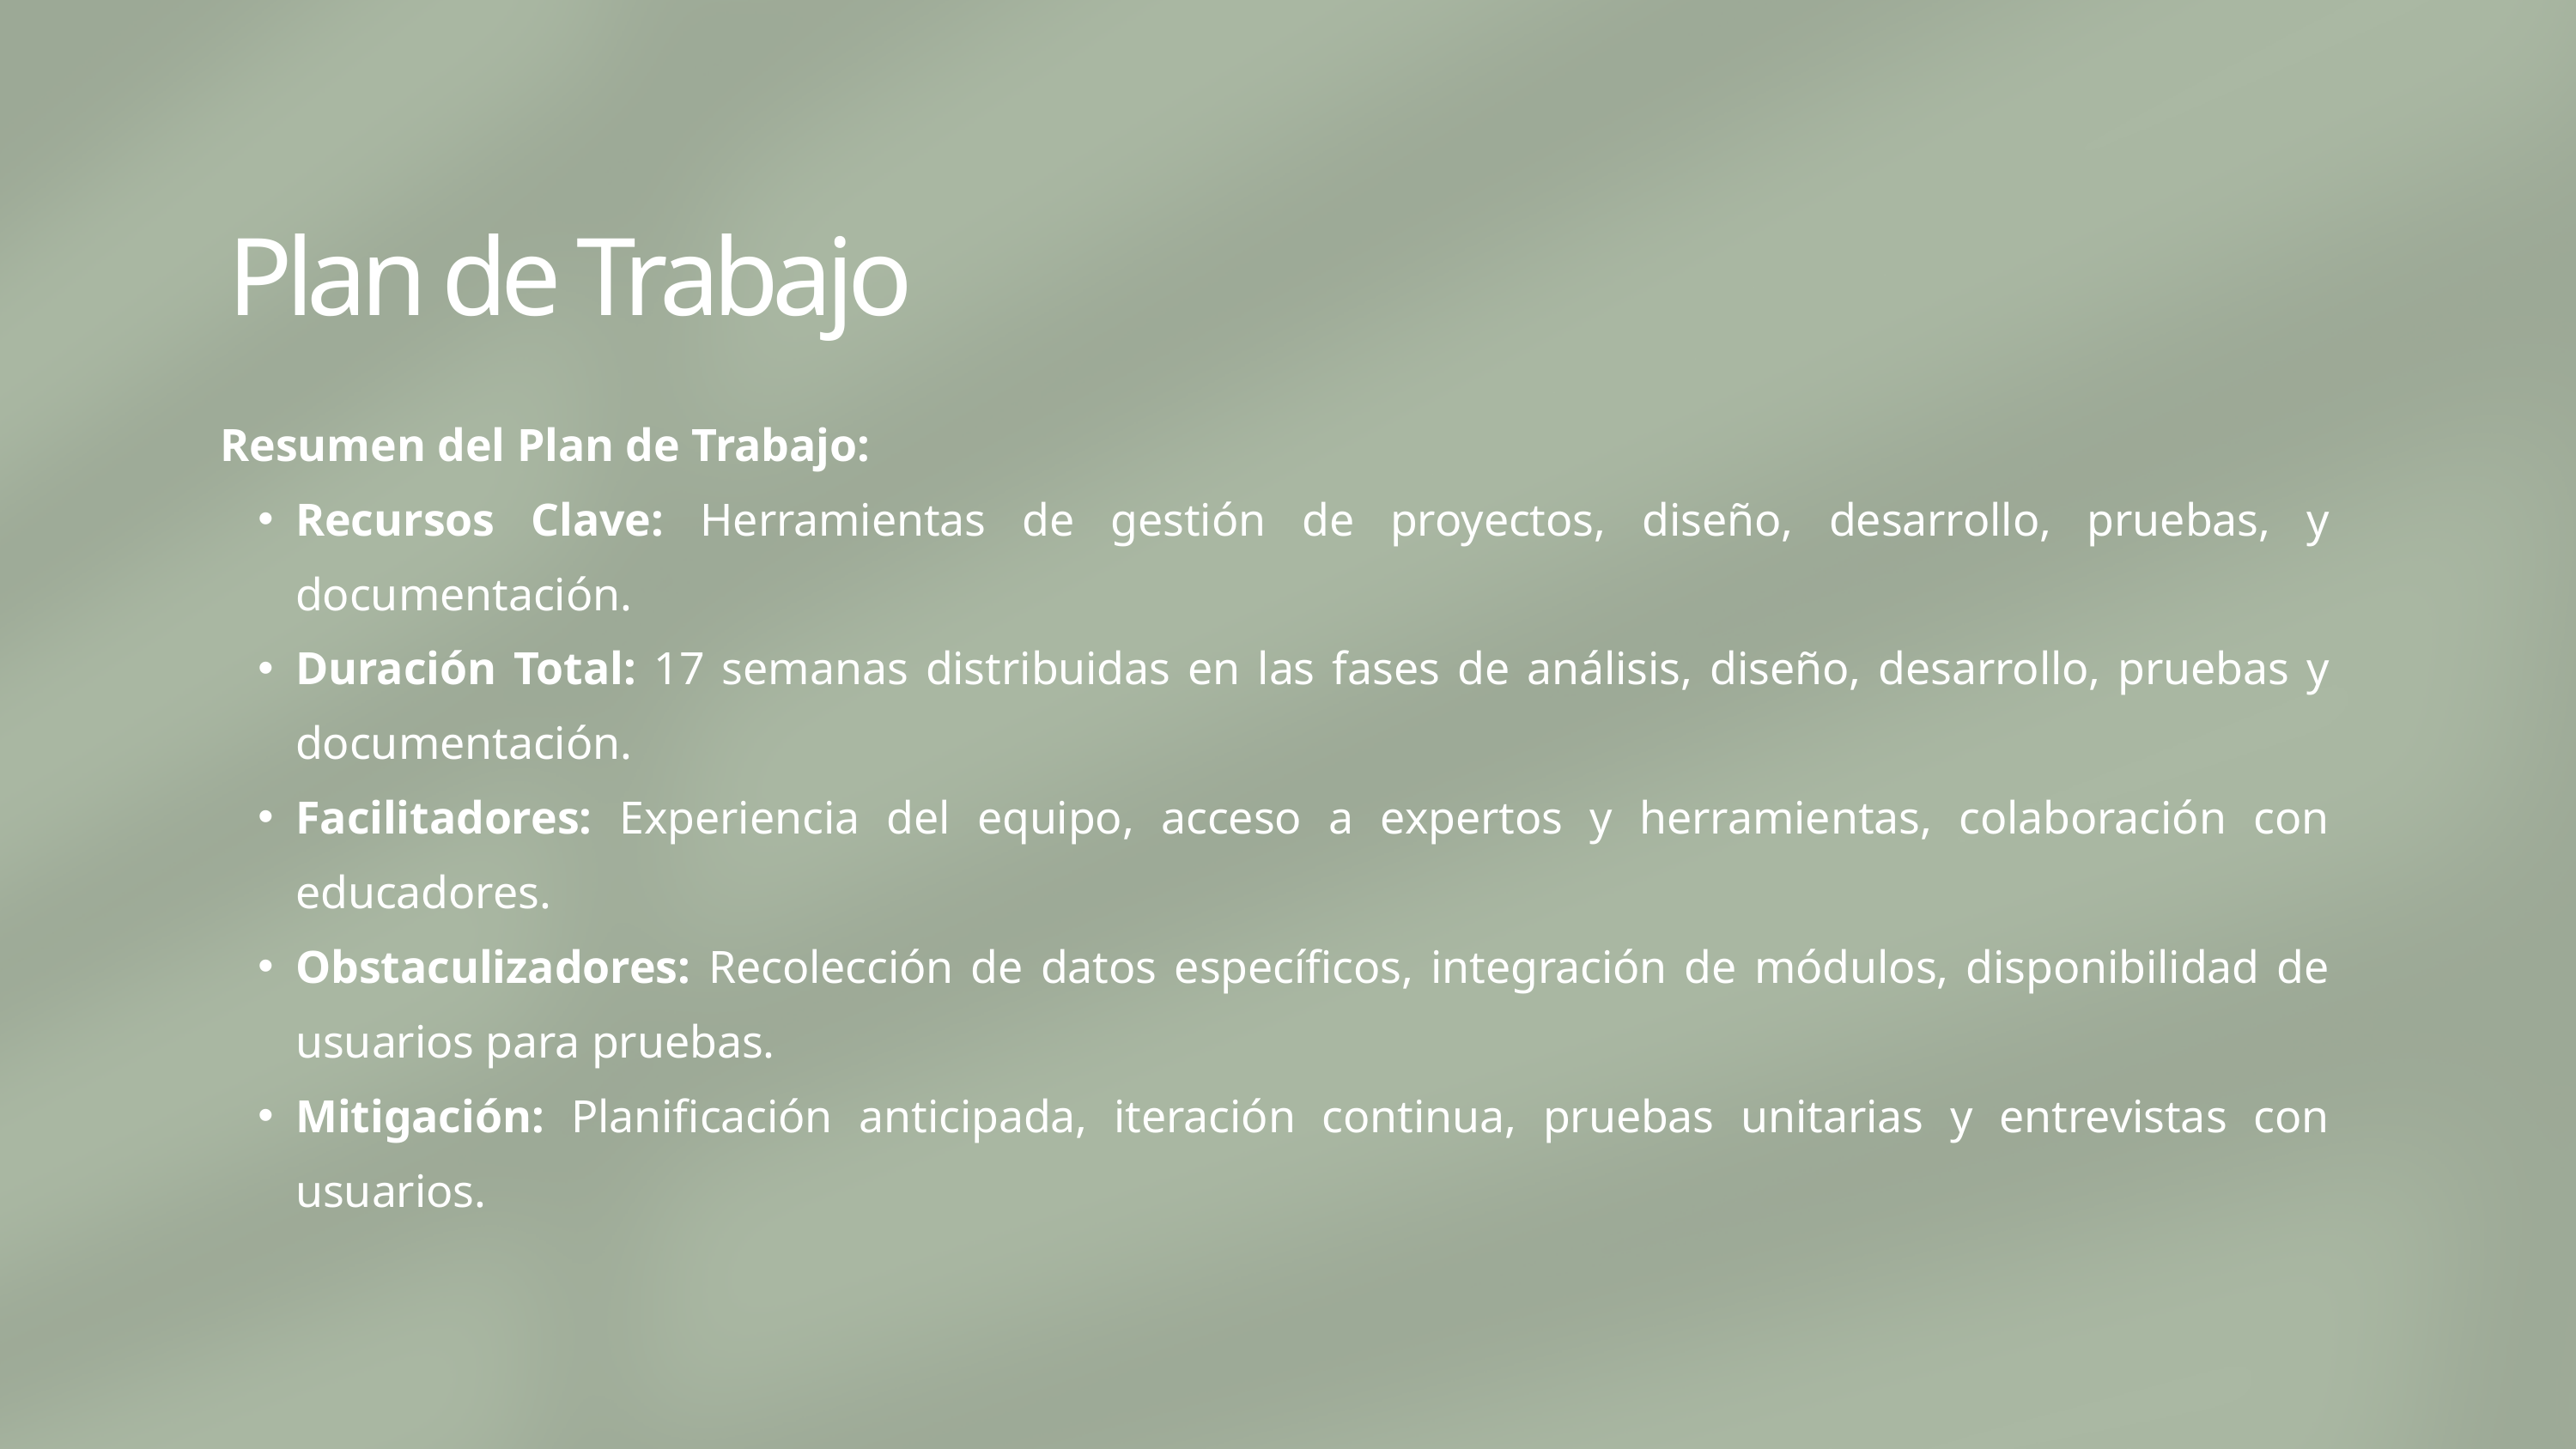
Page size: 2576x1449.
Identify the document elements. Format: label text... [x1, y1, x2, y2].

text_box Plan de Trabajo [228, 186, 1338, 337]
text_box Resumen del Plan de Trabajo: Recursos Clave: Herramientas de gestión de proyectos, diseño, desarrollo, pruebas, y documentación. Duración Total: 17 semanas distribuidas en las fases de análisis, diseño, desarrollo, pruebas y documentación. Facilitadores: Experiencia del equipo, acceso a expertos y herramientas, colaboración con educadores. Obstaculizadores: Recolección de datos específicos, integración de módulos, disponibilidad de usuarios para pruebas. Mitigación: Planificación anticipada, iteración continua, pruebas unitarias y entrevistas con usuarios. [220, 395, 2331, 1216]
text_box [0, 0, 2576, 1449]
